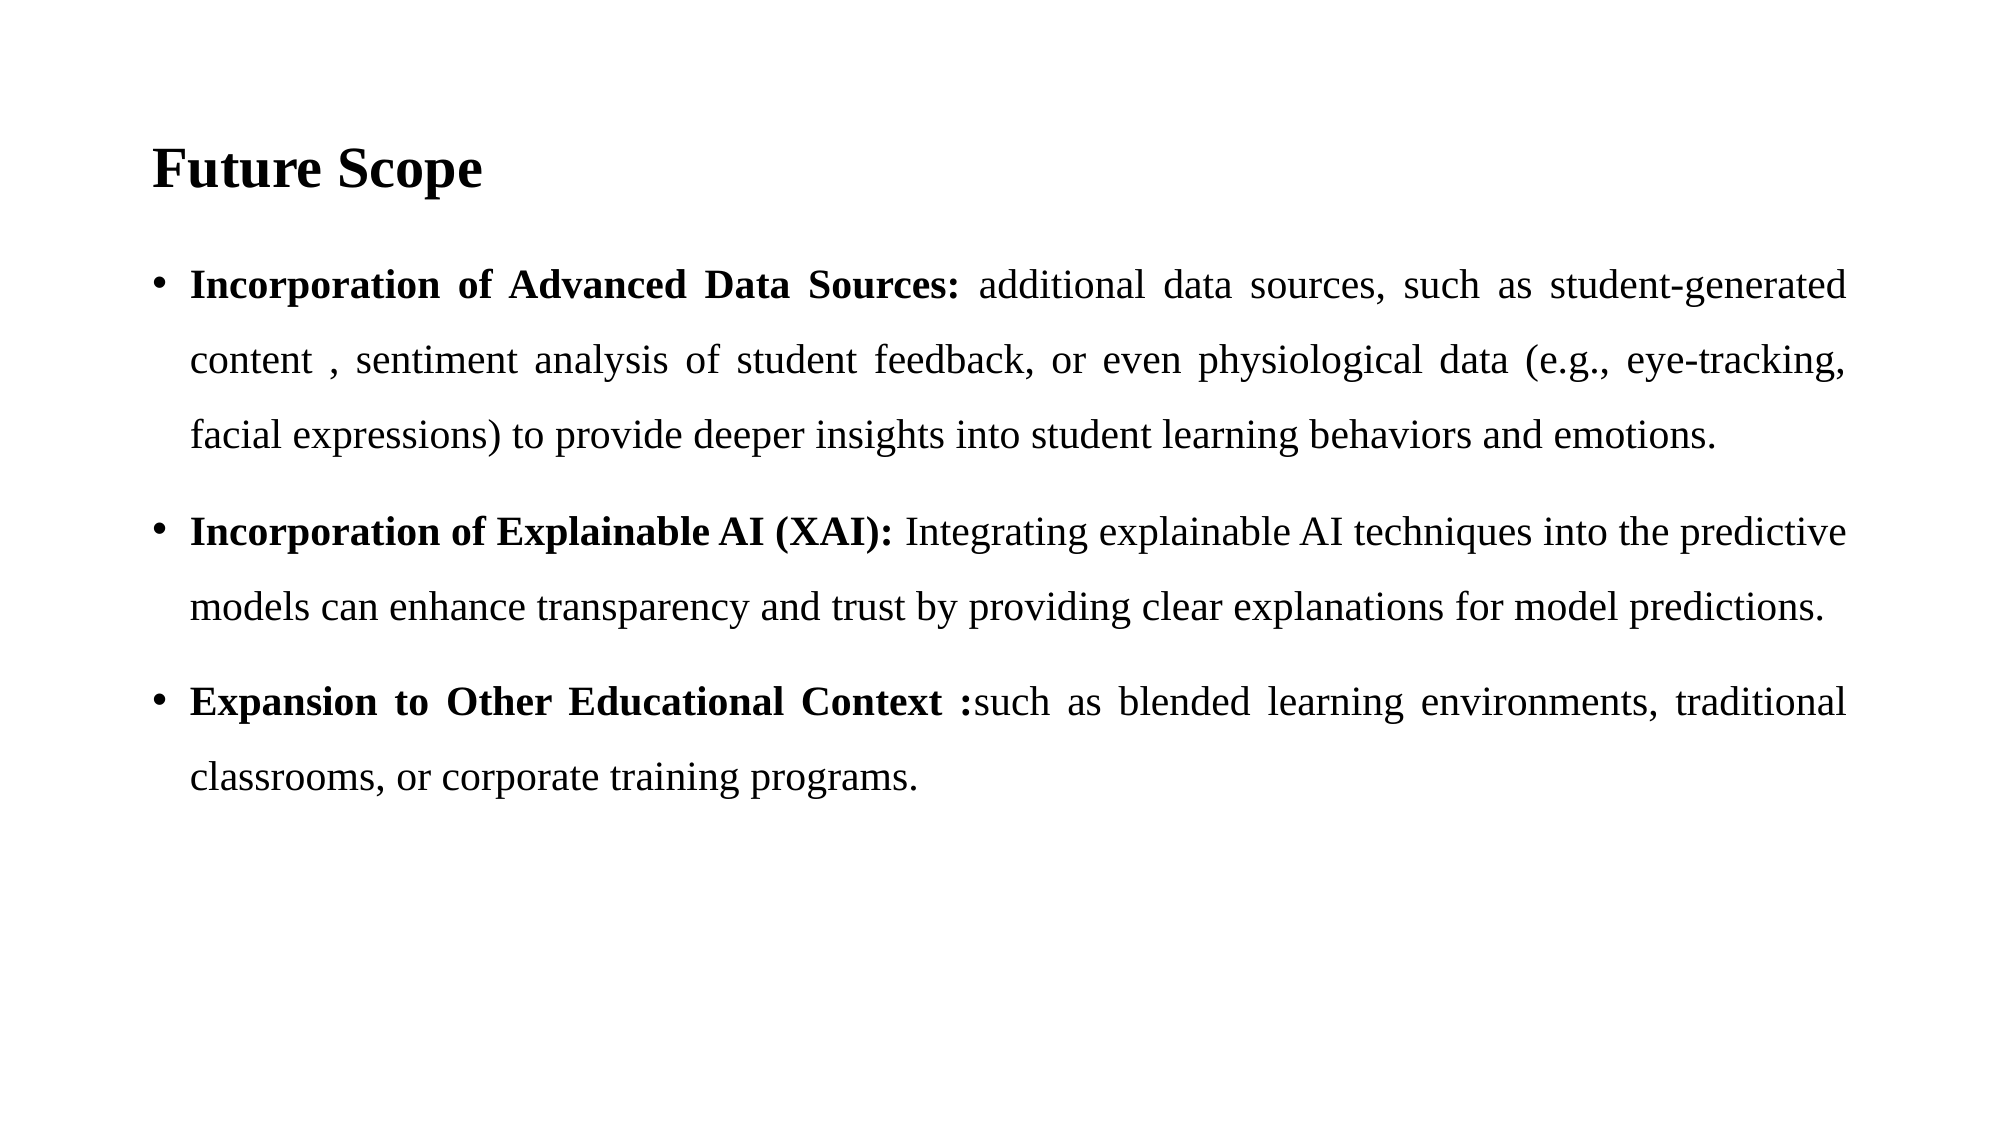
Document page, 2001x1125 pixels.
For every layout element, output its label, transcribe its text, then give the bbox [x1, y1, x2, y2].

list Incorporation of Advanced Data Sources: additional data sources, such as student-generated content , sentiment analysis of student feedback, or even physiological data (e.g., eye-tracking, facial expressions) to provide deeper insights into student learning behaviors and emotions. Incorporation of Explainable AI (XAI): Integrating explainable AI techniques into the predictive models can enhance transparency and trust by providing clear explanations for model predictions. Expansion to Other Educational Context :such as blended learning environments, traditional classrooms, or corporate training programs. [137, 224, 1863, 1014]
title Future Scope [137, 59, 1863, 224]
